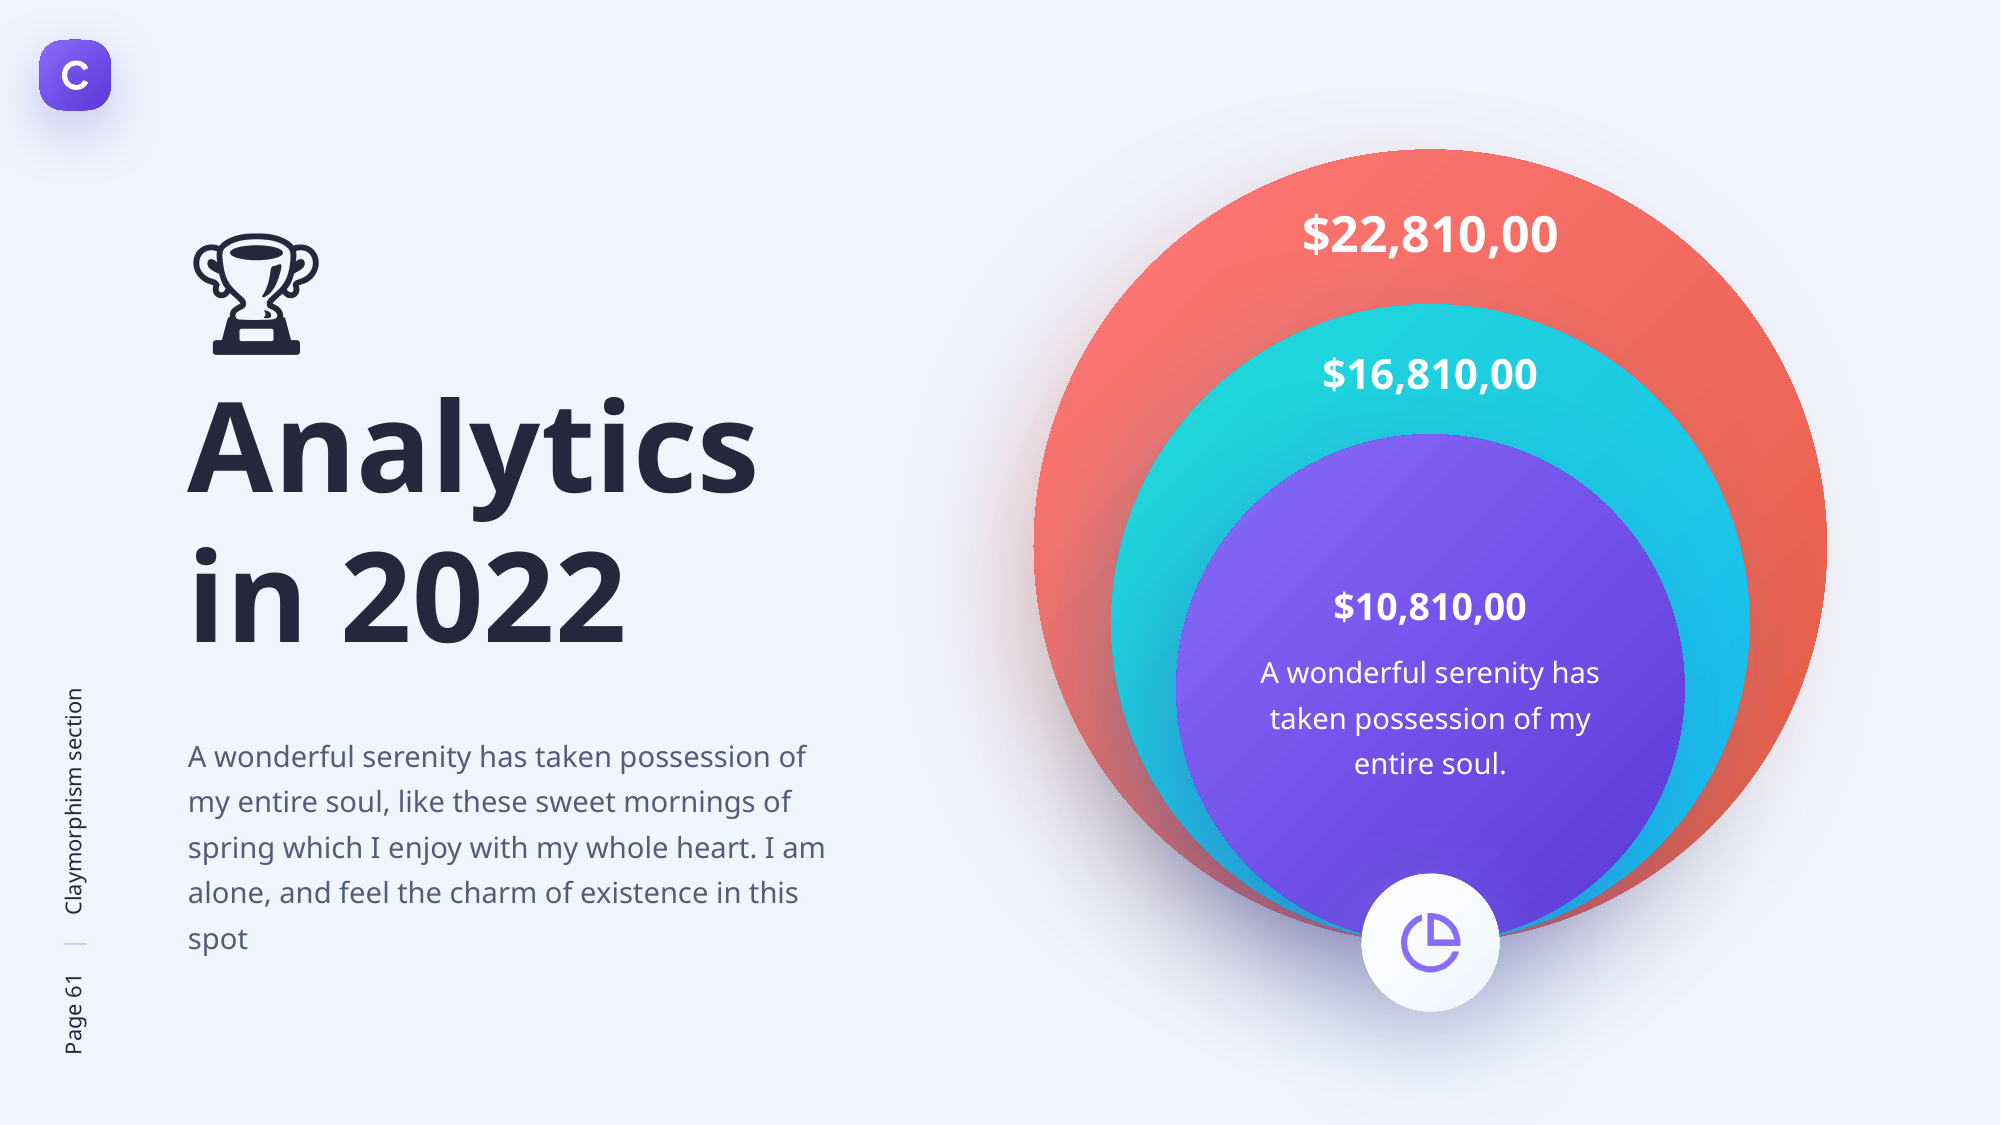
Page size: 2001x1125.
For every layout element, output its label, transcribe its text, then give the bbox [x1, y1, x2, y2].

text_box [1176, 434, 1685, 943]
text_box 🏆 Analytics in 2022 [173, 210, 929, 676]
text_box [1111, 304, 1750, 943]
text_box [1235, 575, 1626, 785]
text_box A wonderful serenity has taken possession of my entire soul, like these sweet mornings of spring which I enjoy with my whole heart. I am alone, and feel the charm of existence in this spot [173, 720, 860, 963]
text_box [1361, 873, 1500, 1012]
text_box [1033, 149, 1827, 943]
